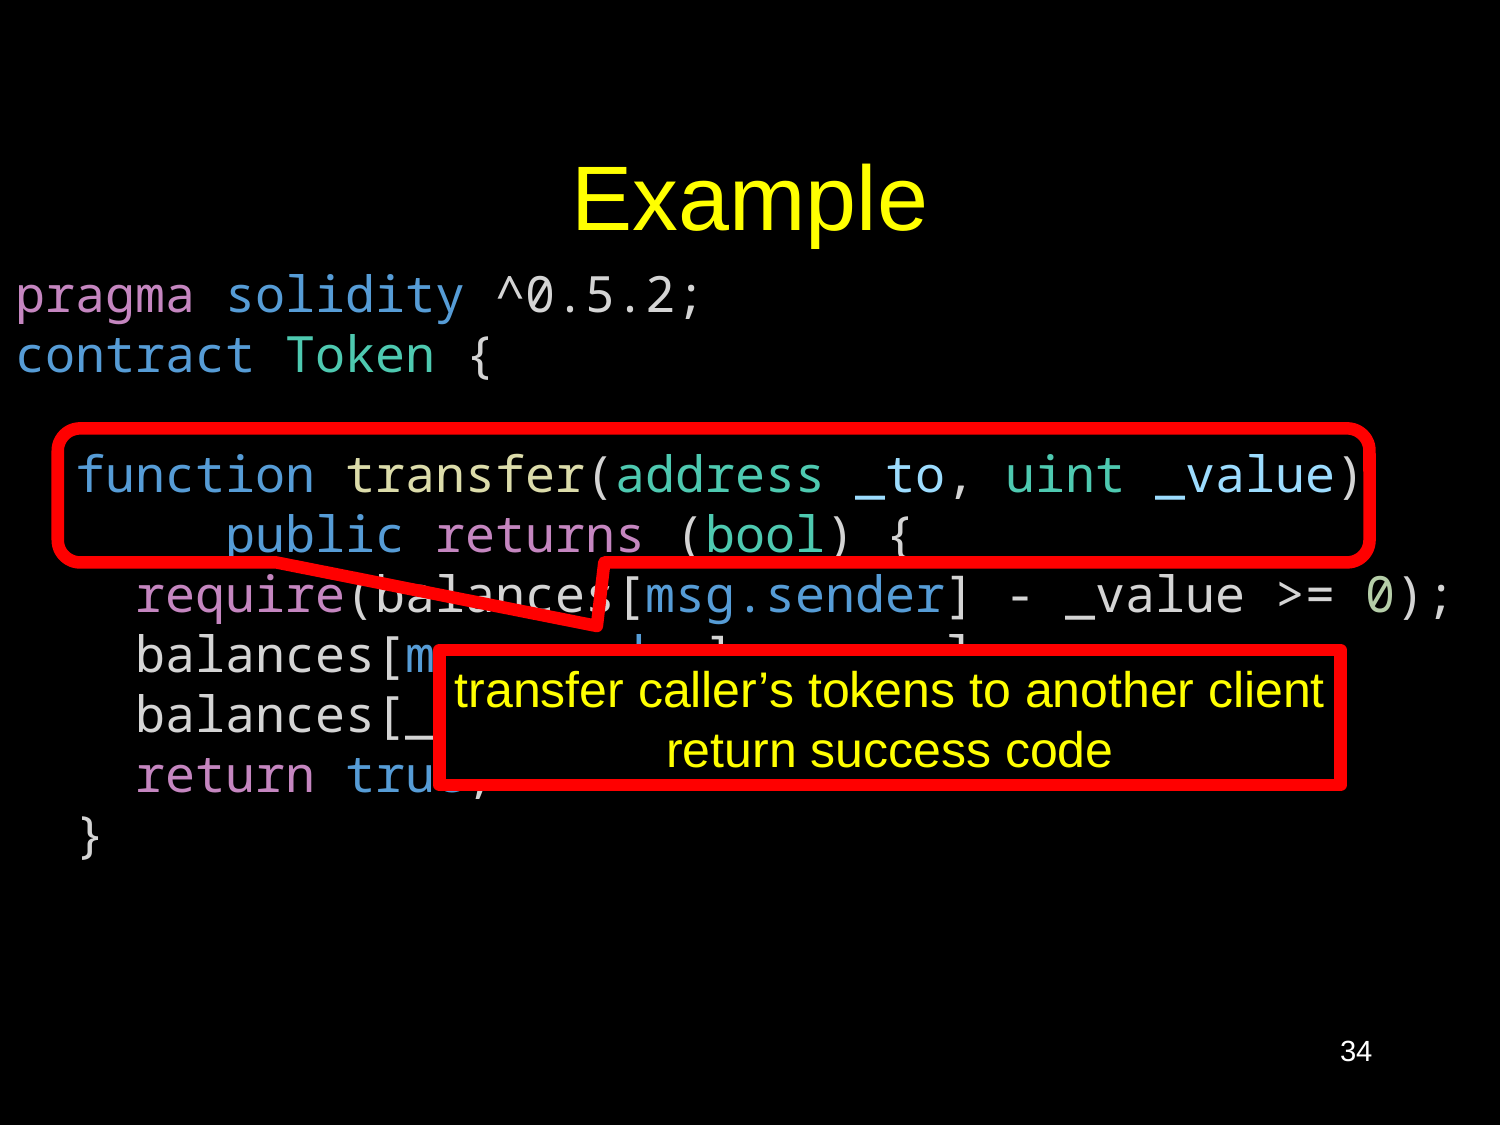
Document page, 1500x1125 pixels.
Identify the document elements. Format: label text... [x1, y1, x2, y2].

title Example [112, 99, 1388, 254]
text_box transfer caller’s tokens to another client return success code [439, 650, 1341, 785]
text_box pragma solidity ^0.5.2; contract Token { … function transfer(address _to, uint _value) public returns (bool) { require(balances[msg.sender] - _value >= 0); balances[msg.sender] -= _value; balances[_to] += _value; return true; } [0, 254, 1500, 870]
slide_number 34 [1074, 1024, 1388, 1101]
text_box [57, 428, 1370, 626]
